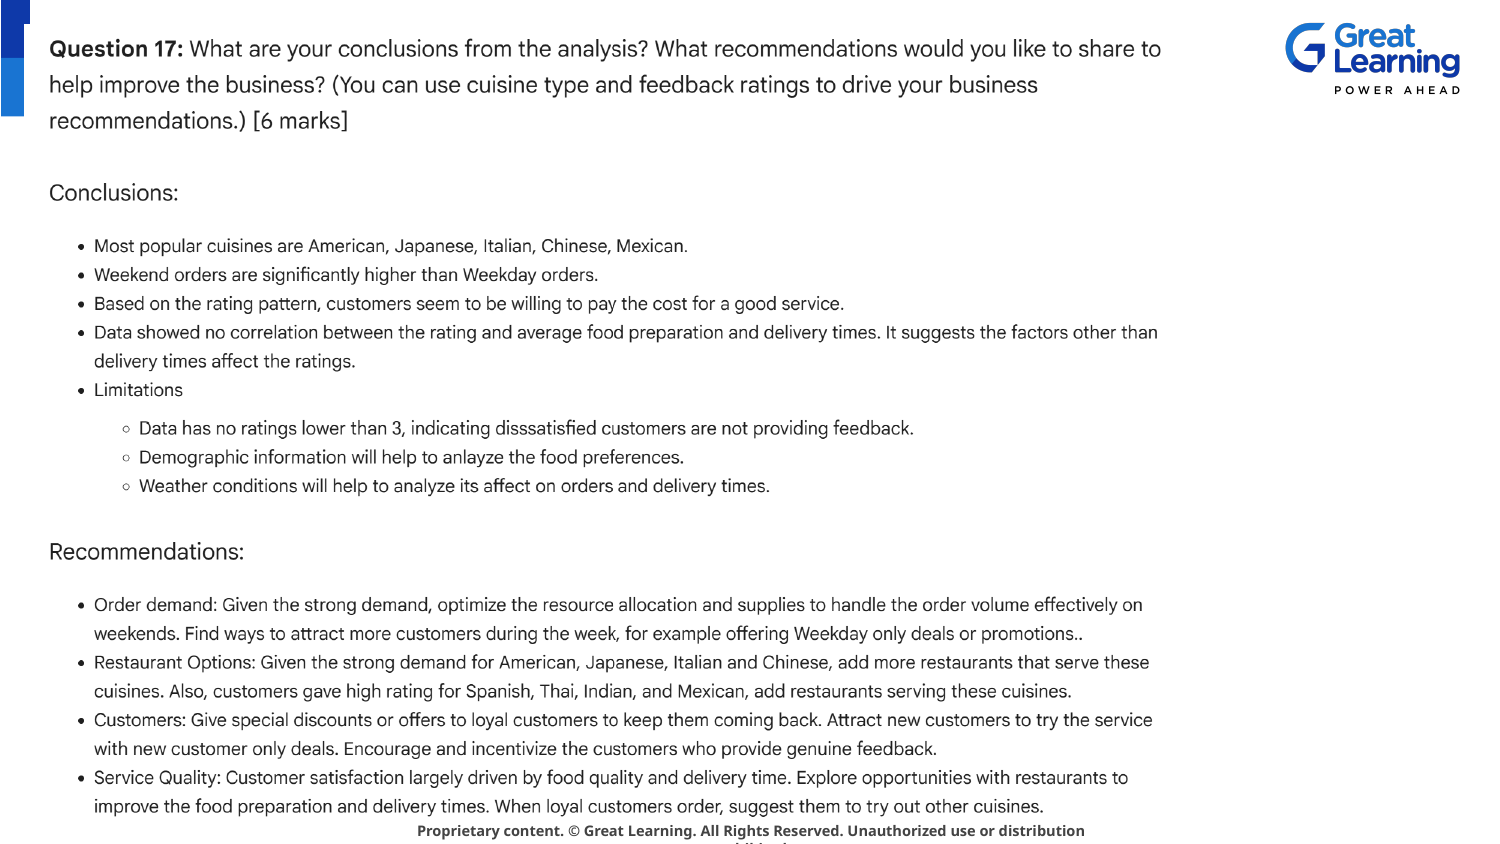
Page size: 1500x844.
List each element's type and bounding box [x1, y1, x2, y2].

picture [24, 24, 1206, 819]
picture [1258, 11, 1487, 106]
